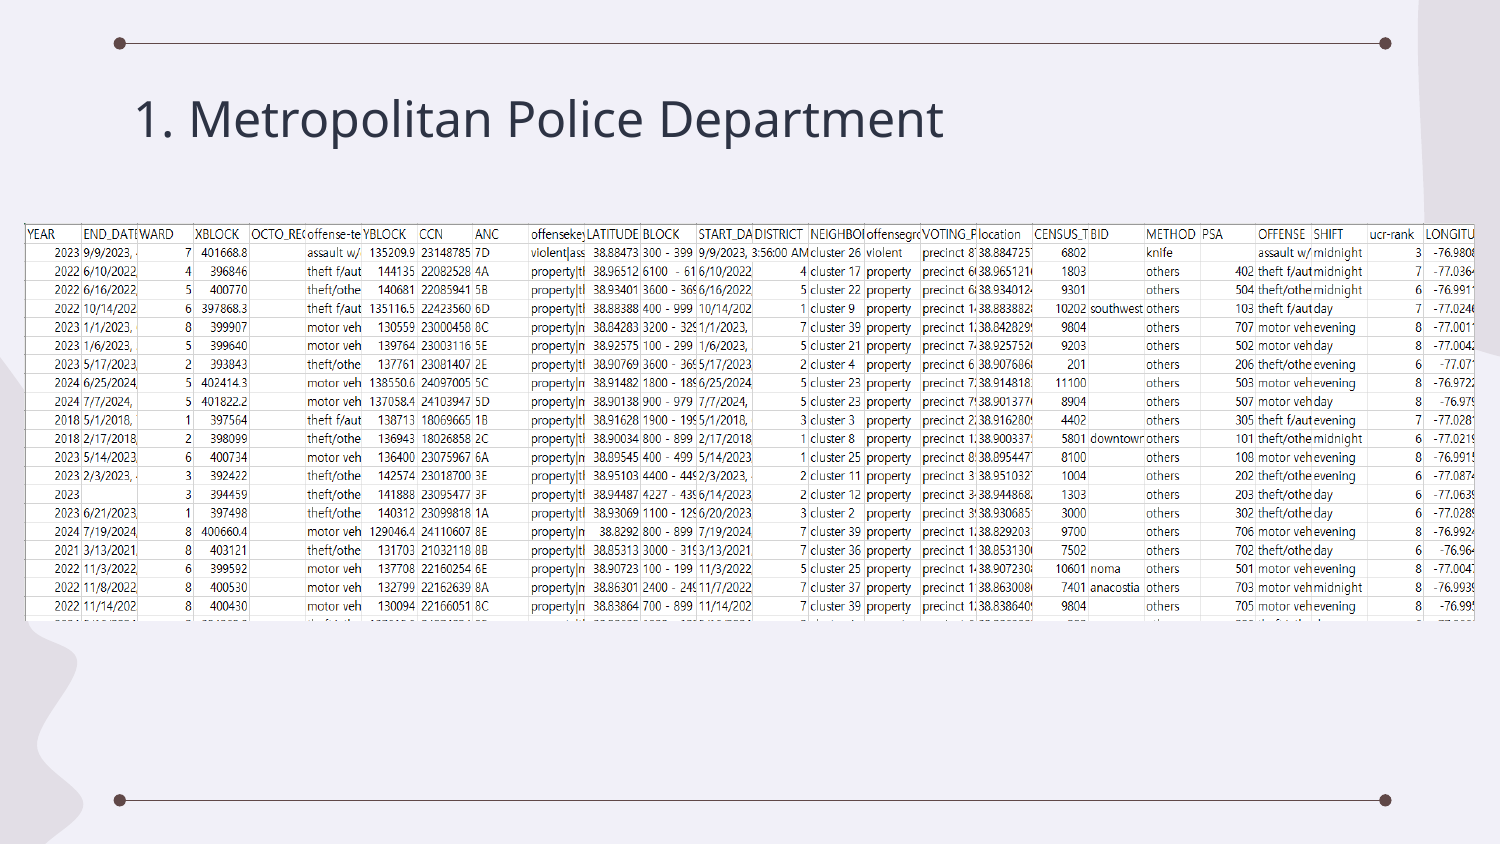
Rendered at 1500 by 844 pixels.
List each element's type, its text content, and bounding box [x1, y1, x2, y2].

title 1. Metropolitan Police Department [118, 72, 1382, 167]
picture [24, 222, 1476, 621]
